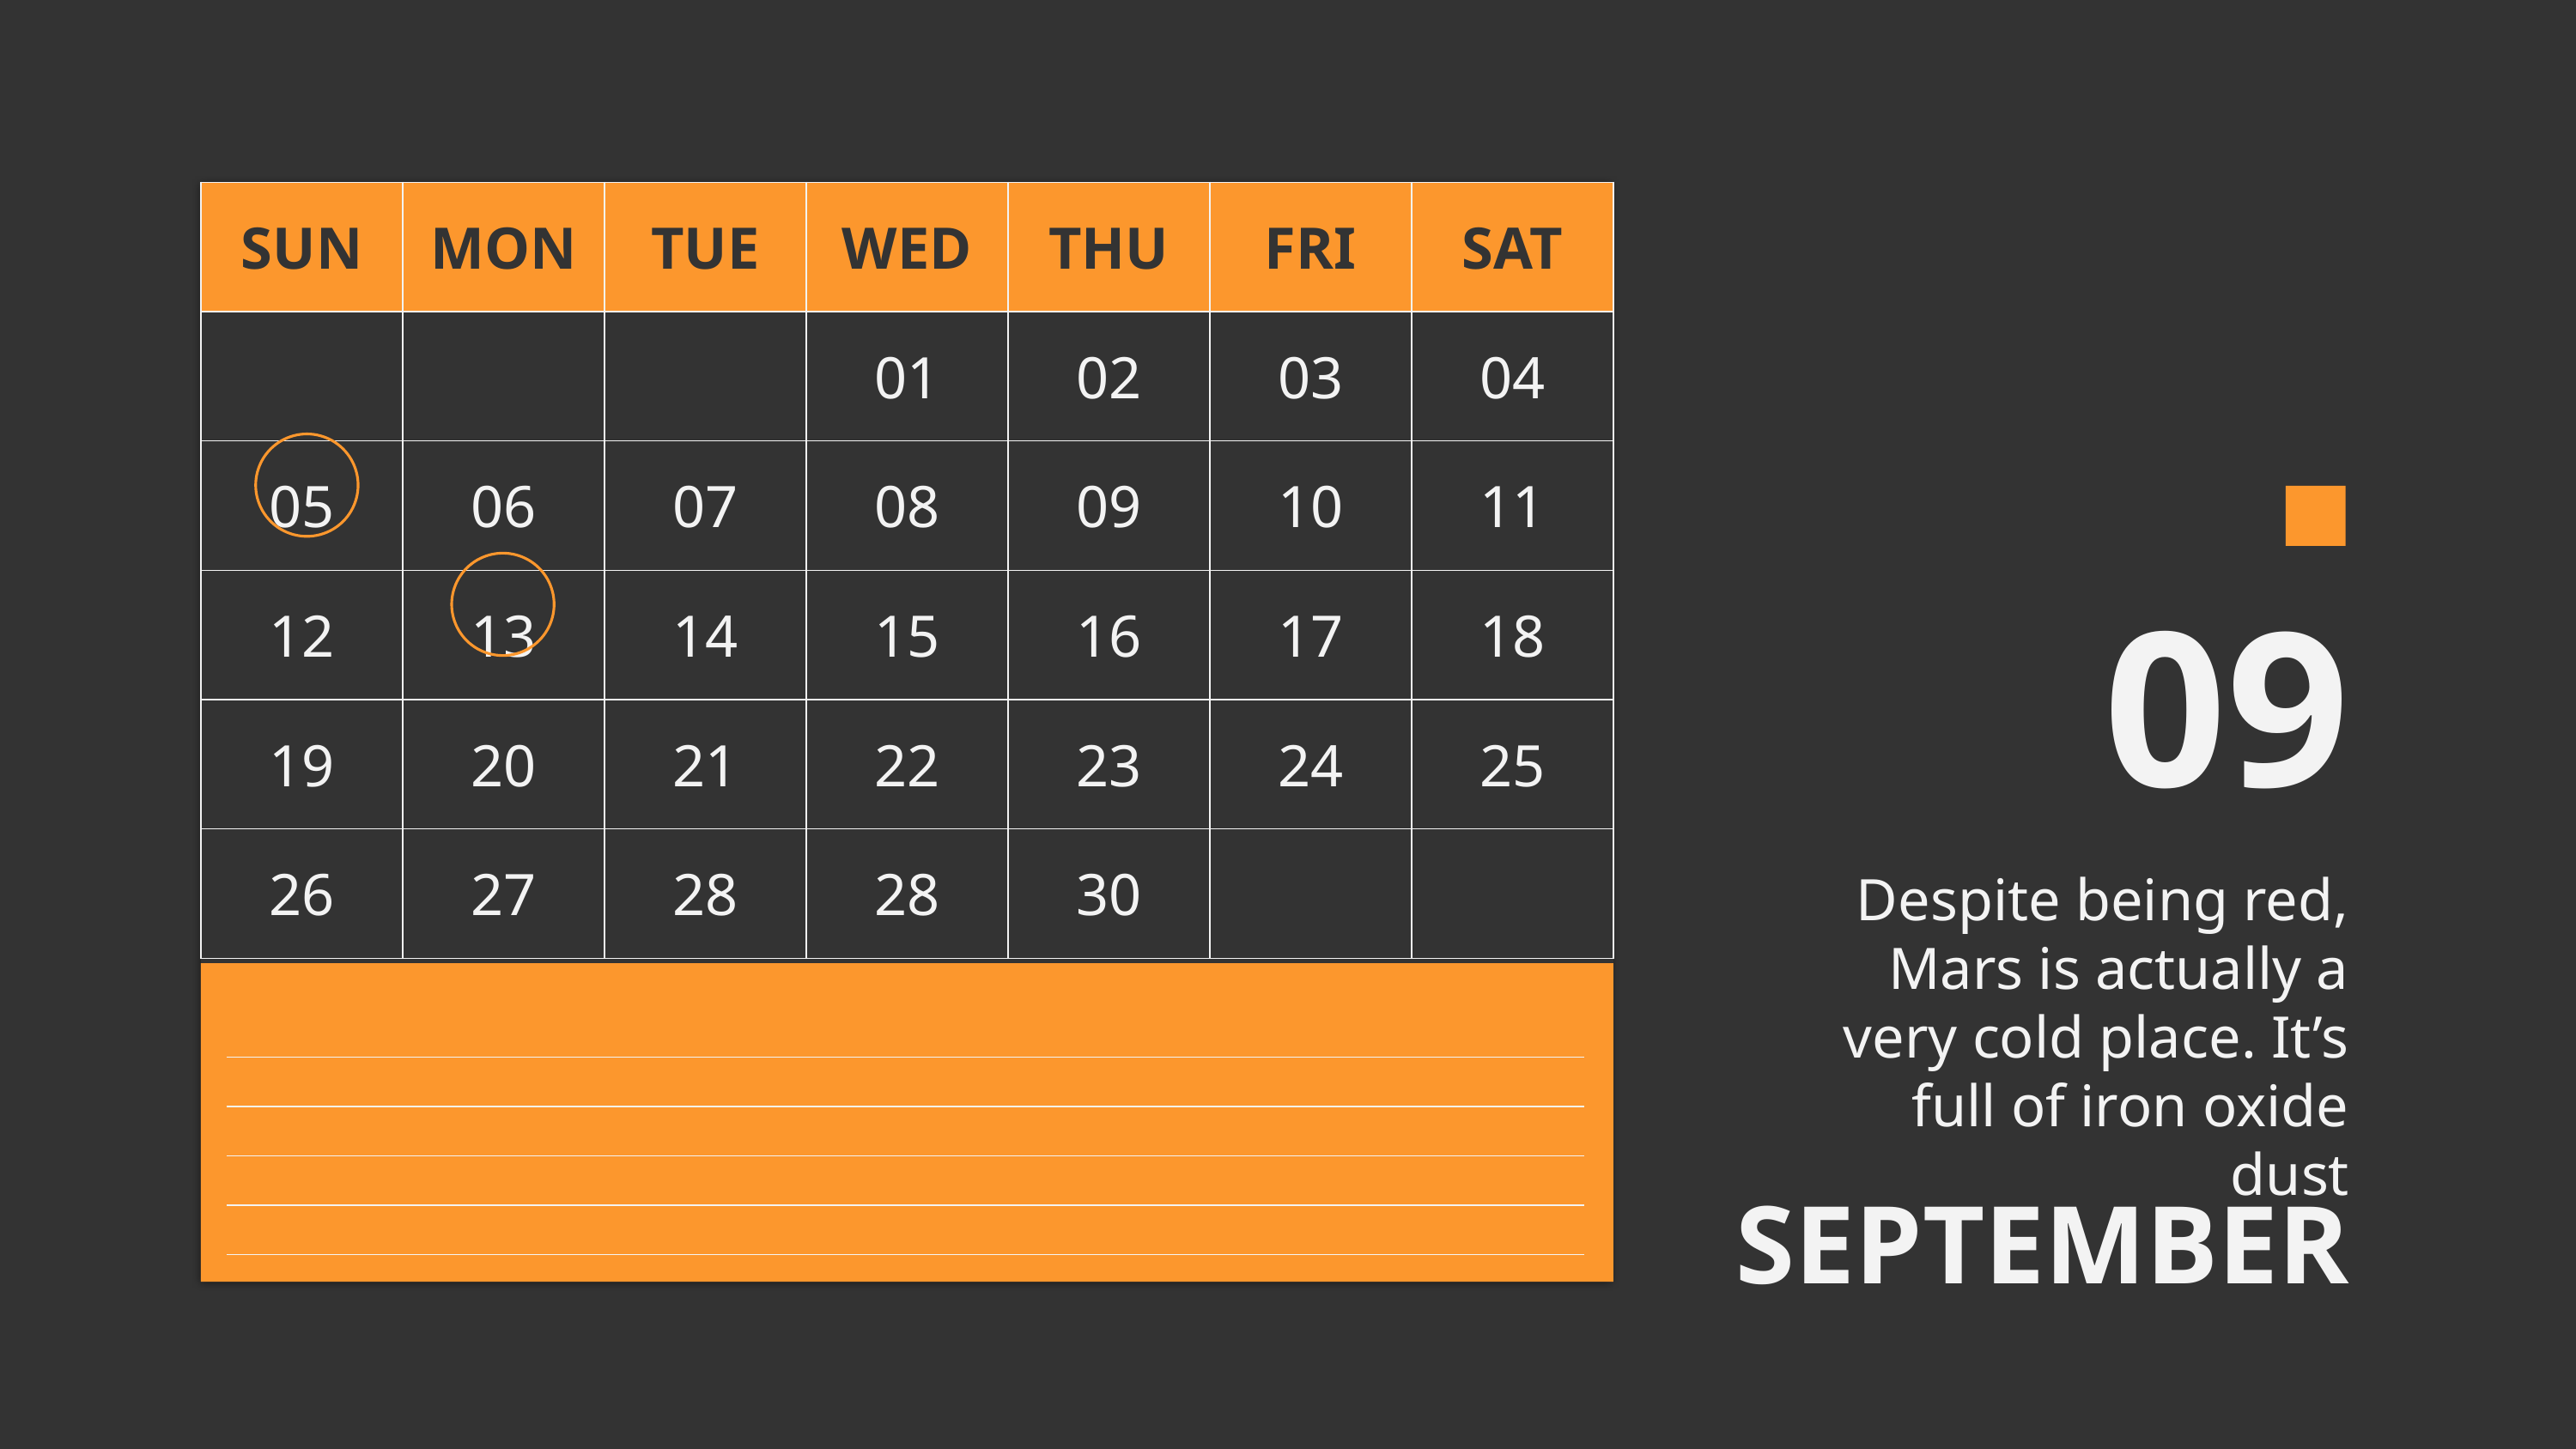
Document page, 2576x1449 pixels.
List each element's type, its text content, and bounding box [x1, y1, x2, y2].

table_cell 13 [404, 571, 604, 699]
table_cell 07 [605, 441, 805, 570]
text_box [224, 1058, 1589, 1264]
table_cell 18 [1413, 571, 1613, 699]
table_cell 14 [605, 571, 805, 699]
table_cell 26 [202, 829, 402, 958]
table_cell 04 [1413, 312, 1613, 440]
table_header WED [807, 183, 1007, 311]
table_cell 09 [1009, 441, 1209, 570]
table_cell 28 [807, 829, 1007, 958]
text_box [226, 1057, 1585, 1255]
table_cell 02 [1009, 312, 1209, 440]
table_cell 01 [807, 312, 1007, 440]
table_cell 22 [807, 700, 1007, 828]
table_cell 12 [202, 571, 402, 699]
text_box [255, 433, 359, 537]
table_header MON [404, 183, 604, 311]
table_cell 05 [202, 441, 402, 570]
text_box [2285, 485, 2346, 546]
table_cell 08 [807, 441, 1007, 570]
table_cell 24 [1211, 700, 1411, 828]
table_cell 28 [605, 829, 805, 958]
table_cell 10 [1211, 441, 1411, 570]
table_cell 16 [1009, 571, 1209, 699]
text_box [200, 959, 1613, 963]
table_cell 21 [605, 700, 805, 828]
table_cell [605, 312, 805, 440]
table_cell 27 [404, 829, 604, 958]
table_header SUN [202, 183, 402, 311]
table_cell 25 [1413, 700, 1613, 828]
table_cell 20 [404, 700, 604, 828]
table_cell [1413, 829, 1613, 958]
table_cell 11 [1413, 441, 1613, 570]
table_cell 06 [404, 441, 604, 570]
table_cell 15 [807, 571, 1007, 699]
subtitle Despite being red, Mars is actually a very cold place. It’s full of iron oxide dust [1807, 838, 2376, 1130]
table_header TUE [605, 183, 805, 311]
title SEPTEMBER [1690, 1150, 2376, 1282]
table_header FRI [1211, 183, 1411, 311]
table_cell [1211, 829, 1411, 958]
table_header THU [1009, 183, 1209, 311]
table_cell 19 [202, 700, 402, 828]
table_cell 03 [1211, 312, 1411, 440]
text_box [452, 553, 555, 656]
table_cell [404, 312, 604, 440]
text_box 09 [1901, 585, 2375, 817]
table_cell 30 [1009, 829, 1209, 958]
table_cell 23 [1009, 700, 1209, 828]
table_cell 17 [1211, 571, 1411, 699]
text_box [200, 963, 1613, 1282]
table_cell [202, 312, 402, 440]
table_header SAT [1413, 183, 1613, 311]
